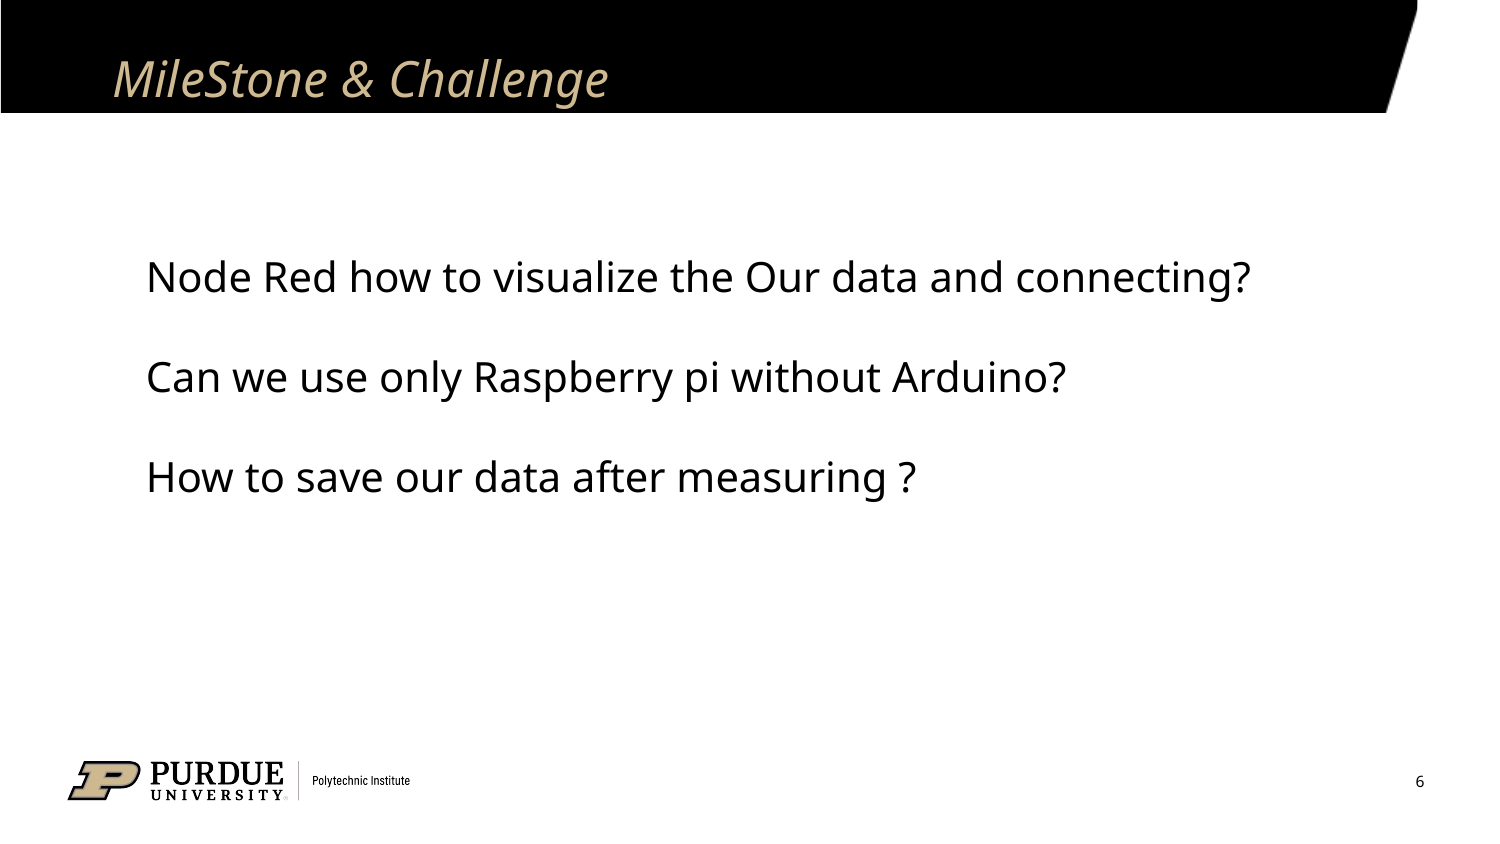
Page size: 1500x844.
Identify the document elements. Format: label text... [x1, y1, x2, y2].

picture [67, 759, 478, 803]
slide_number 6 [1390, 760, 1451, 806]
list Node Red how to visualize the Our data and connecting? Can we use only Raspberry pi without Arduino? How to save our data after measuring ? [112, 250, 1274, 679]
title MileStone & Challenge [109, 51, 1393, 112]
